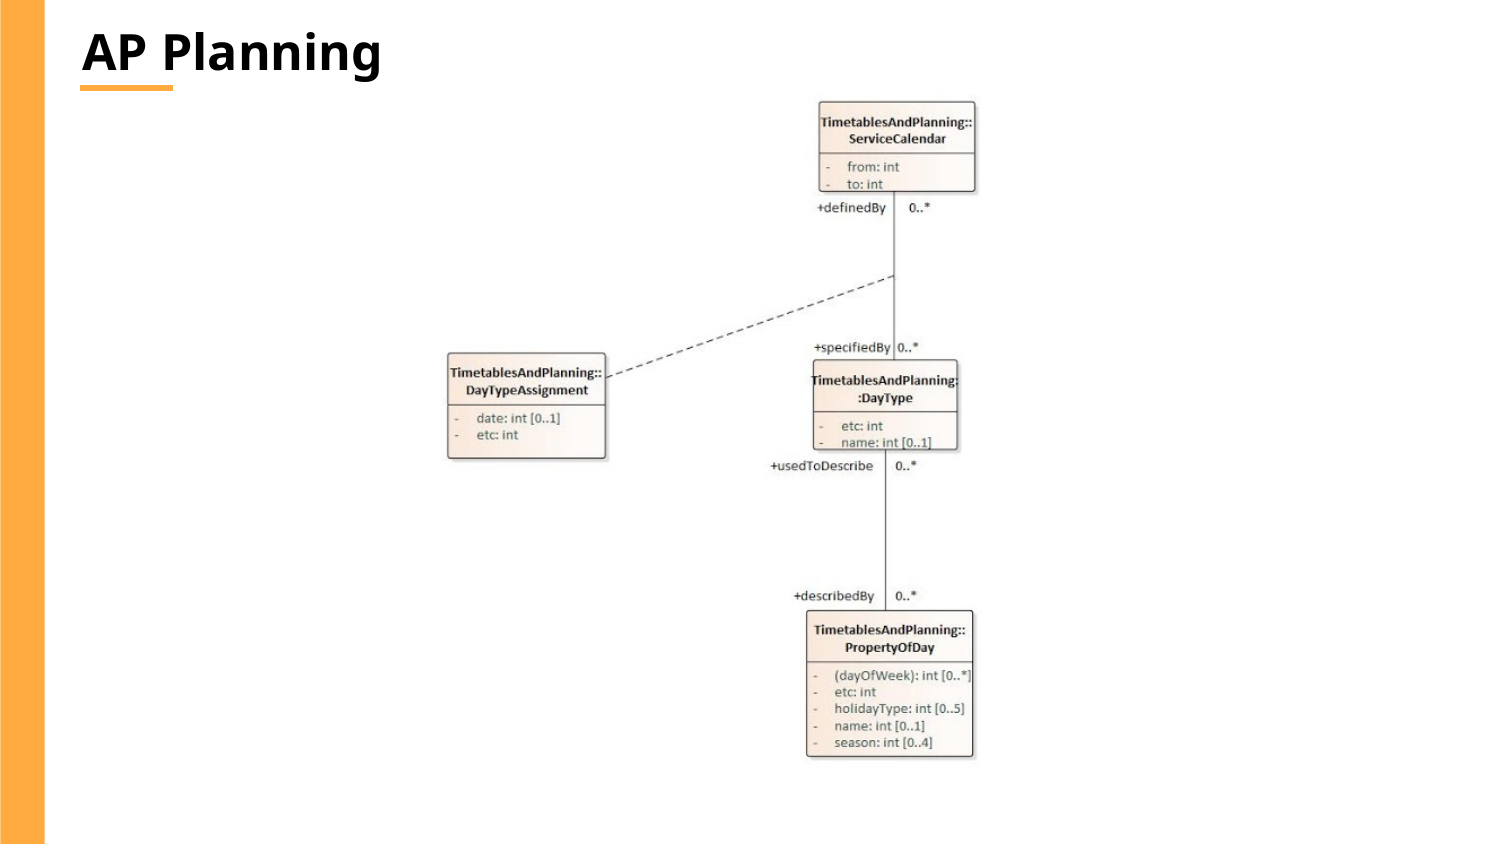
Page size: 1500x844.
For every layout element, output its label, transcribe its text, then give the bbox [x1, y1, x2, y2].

picture [427, 64, 1073, 780]
text_box [0, 0, 45, 844]
text_box AP Planning [67, 5, 1231, 78]
